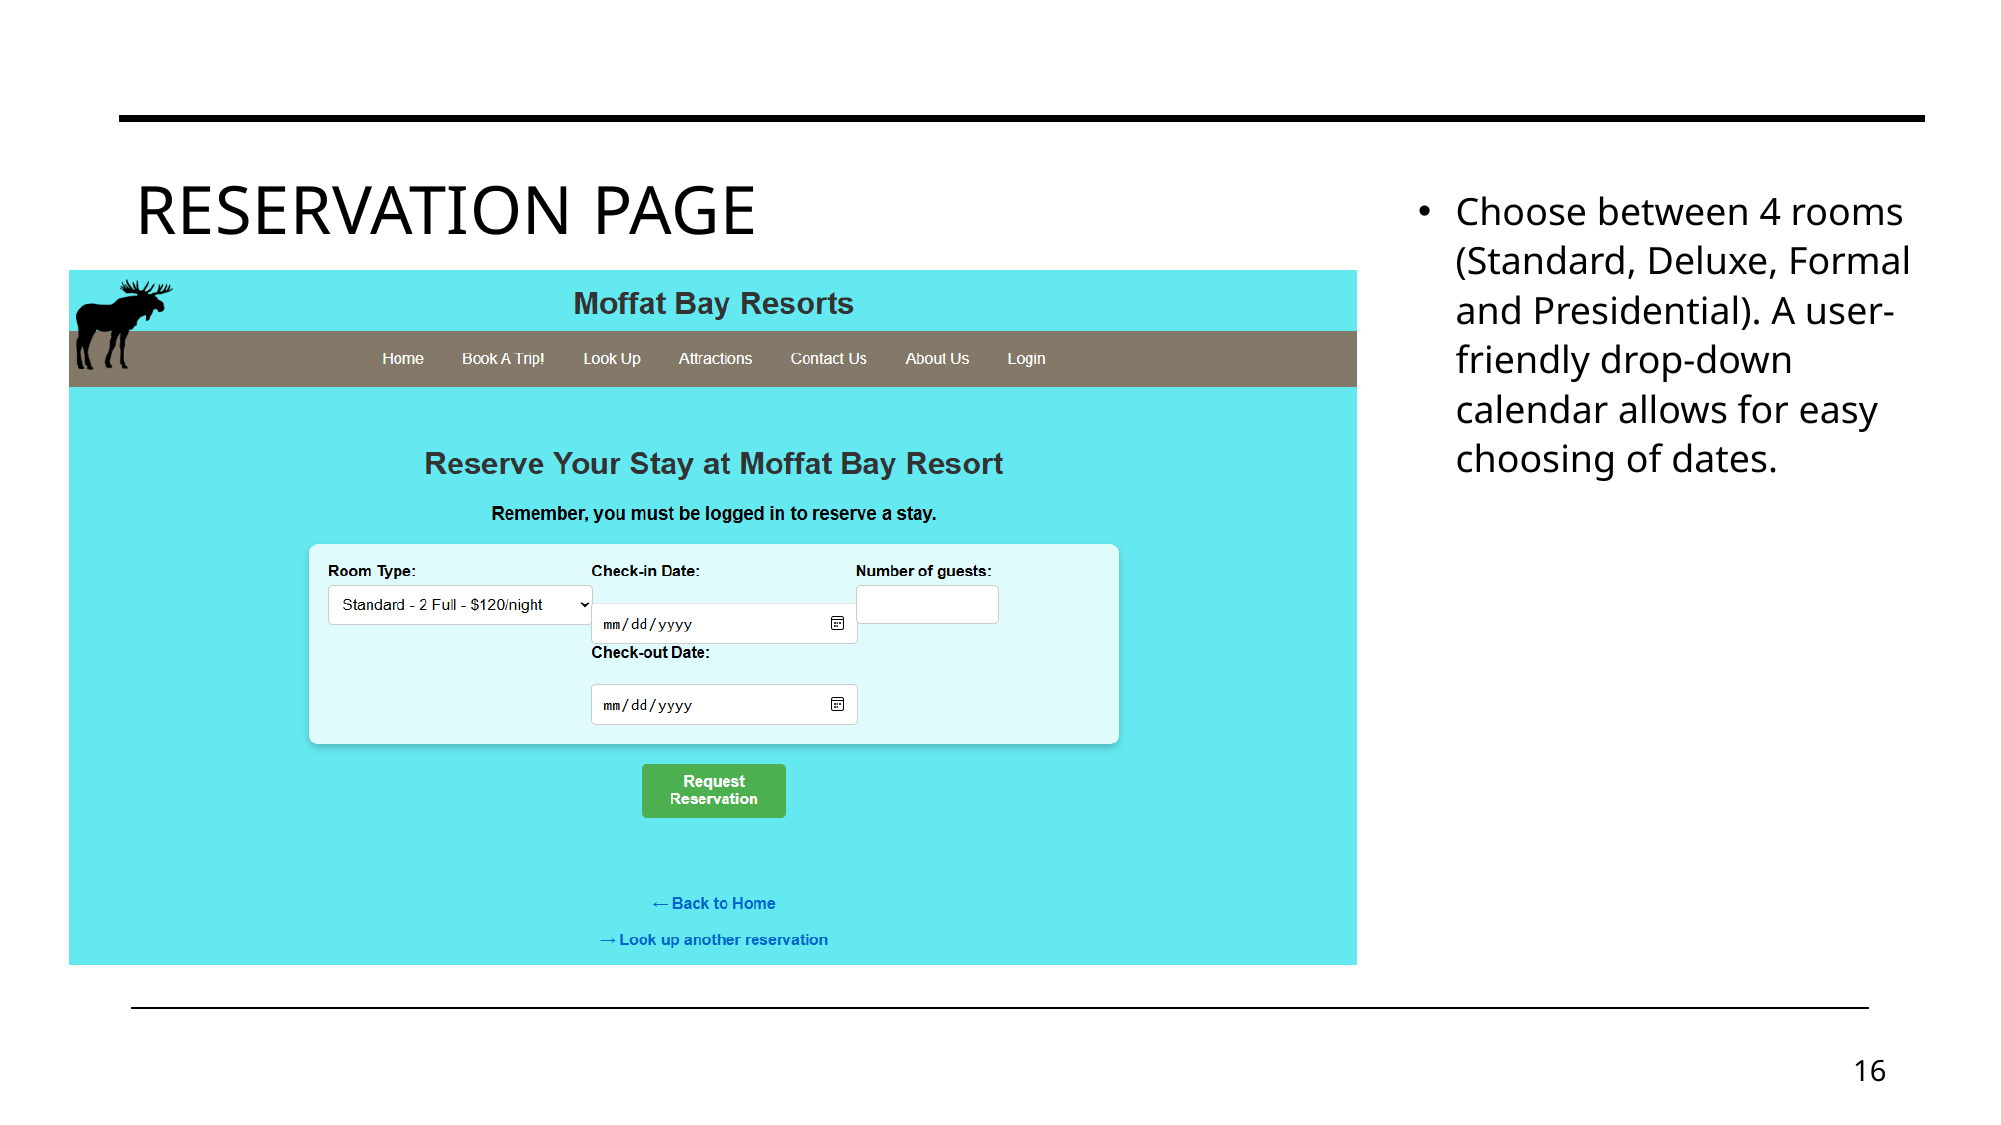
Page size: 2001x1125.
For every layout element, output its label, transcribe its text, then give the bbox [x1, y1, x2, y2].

slide_number 16 [1791, 1042, 1902, 1103]
list Choose between 4 rooms (Standard, Deluxe, Formal and Presidential). A user-friendly drop-down calendar allows for easy choosing of dates. [1403, 175, 1969, 848]
title reservation page [120, 160, 1931, 271]
picture [69, 270, 1357, 965]
